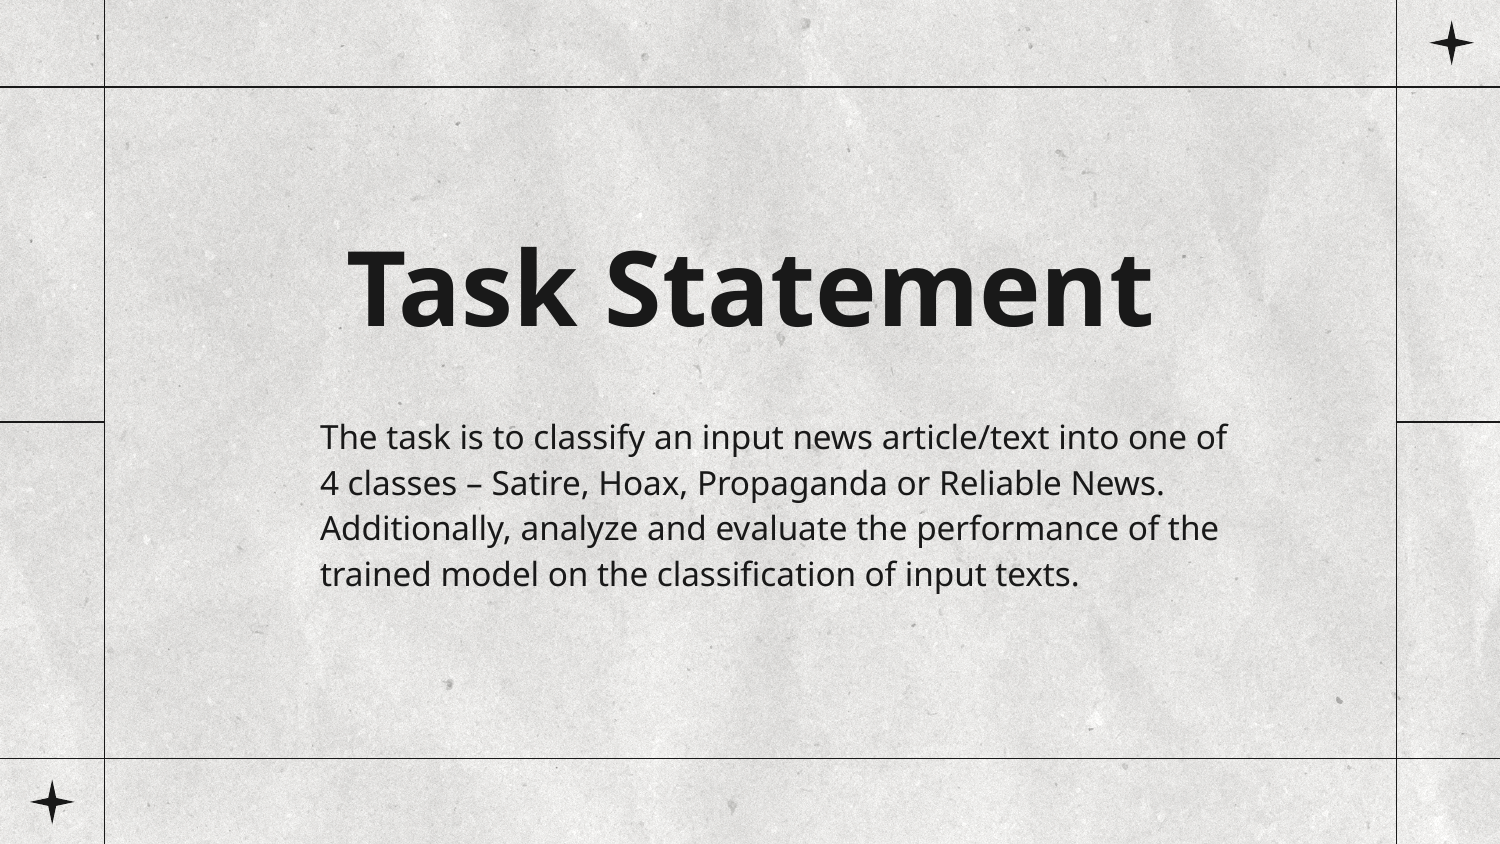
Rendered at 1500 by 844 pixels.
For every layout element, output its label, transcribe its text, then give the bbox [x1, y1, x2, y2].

subtitle The task is to classify an input news article/text into one of 4 classes – Satire, Hoax, Propaganda or Reliable News. Additionally, analyze and evaluate the performance of the trained model on the classification of input texts. [305, 395, 1258, 618]
picture [0, 423, 104, 758]
picture [105, 88, 1396, 758]
picture [1397, 759, 1500, 844]
picture [0, 759, 104, 844]
picture [105, 0, 1396, 86]
picture [1397, 88, 1500, 421]
picture [1397, 423, 1500, 758]
picture [105, 759, 1396, 844]
picture [1397, 0, 1500, 86]
title Task Statement [257, 202, 1244, 363]
picture [0, 0, 104, 86]
picture [0, 88, 104, 421]
